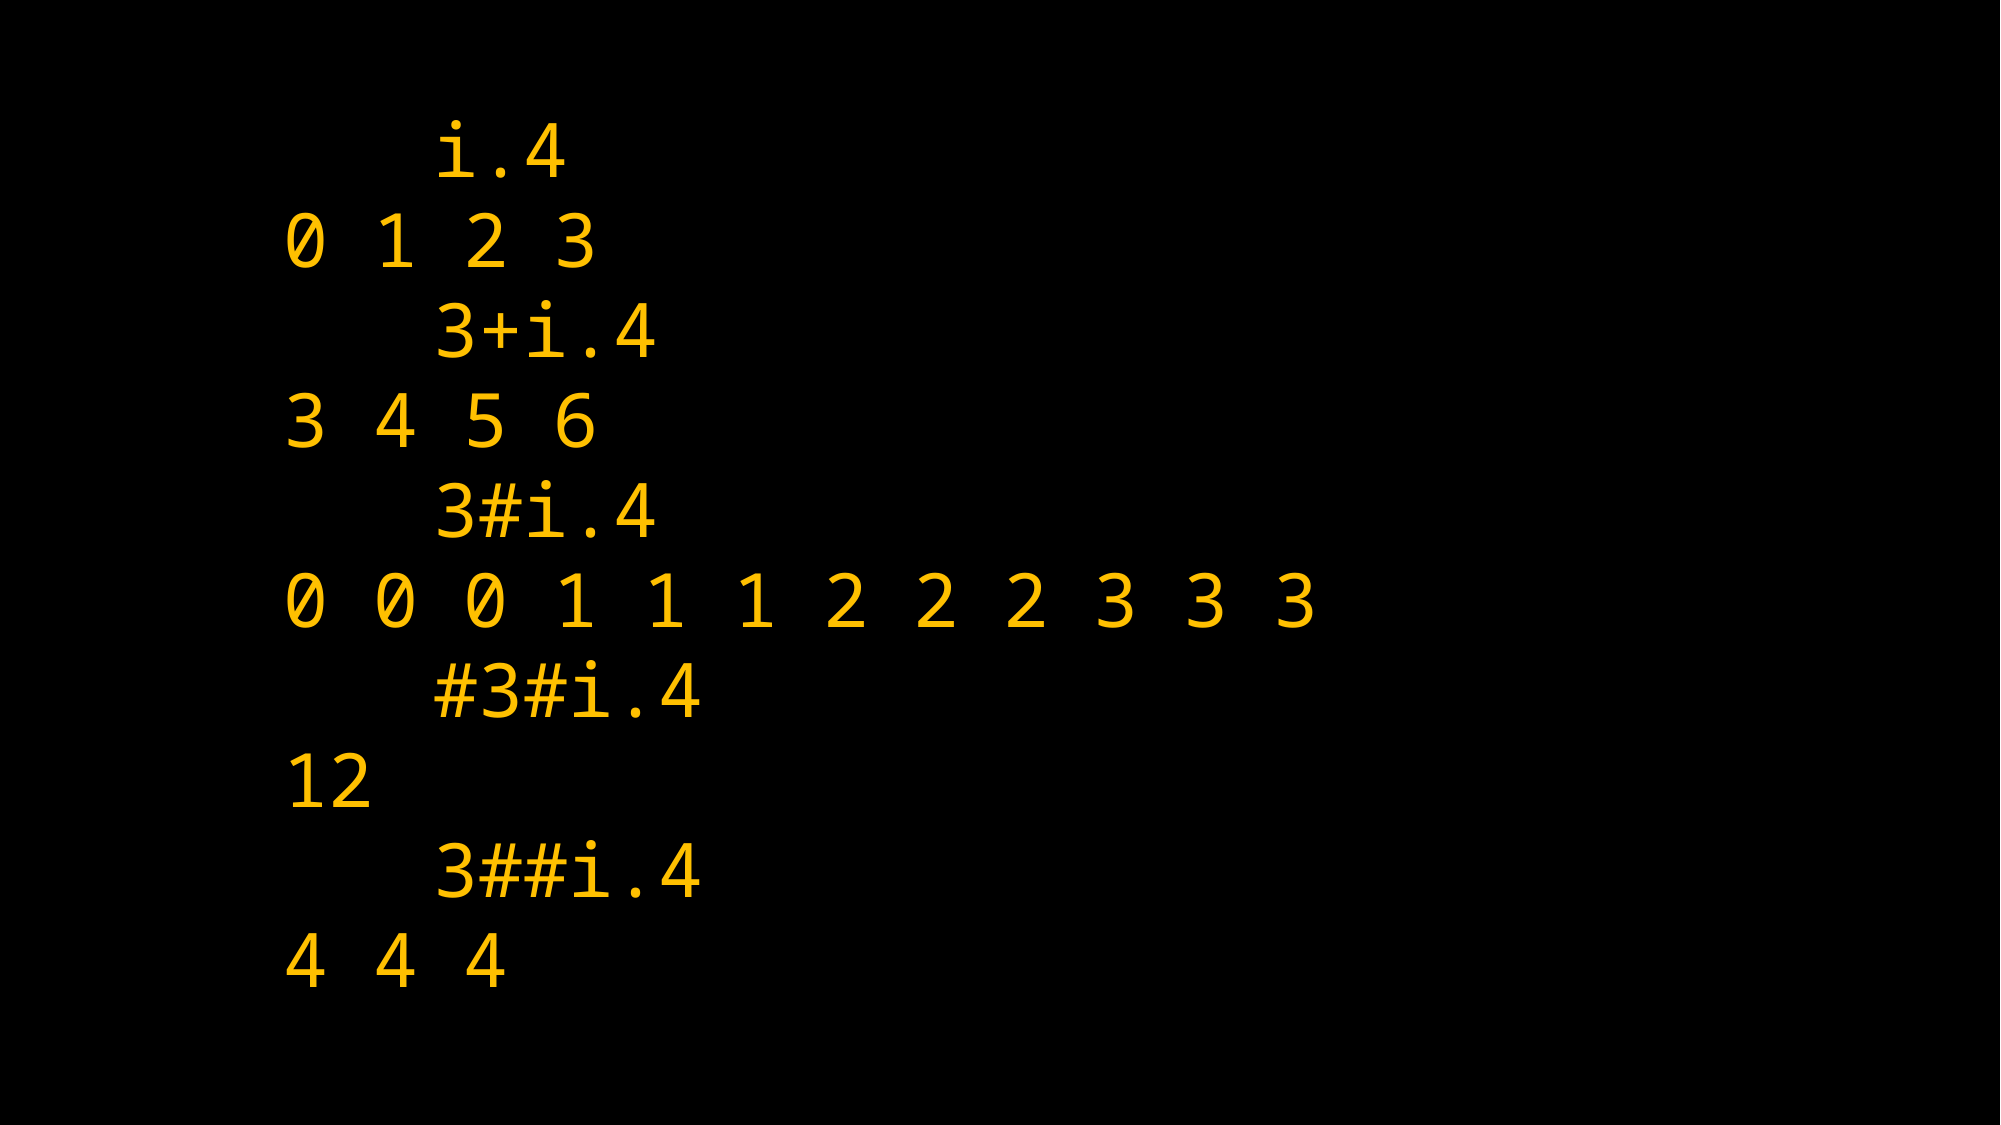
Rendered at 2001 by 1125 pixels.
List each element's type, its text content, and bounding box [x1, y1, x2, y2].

text_box i.4 0 1 2 3 3+i.4 3 4 5 6 3#i.4 0 0 0 1 1 1 2 2 2 3 3 3 #3#i.4 12 3##i.4 4 4 4 [268, 94, 1902, 1010]
